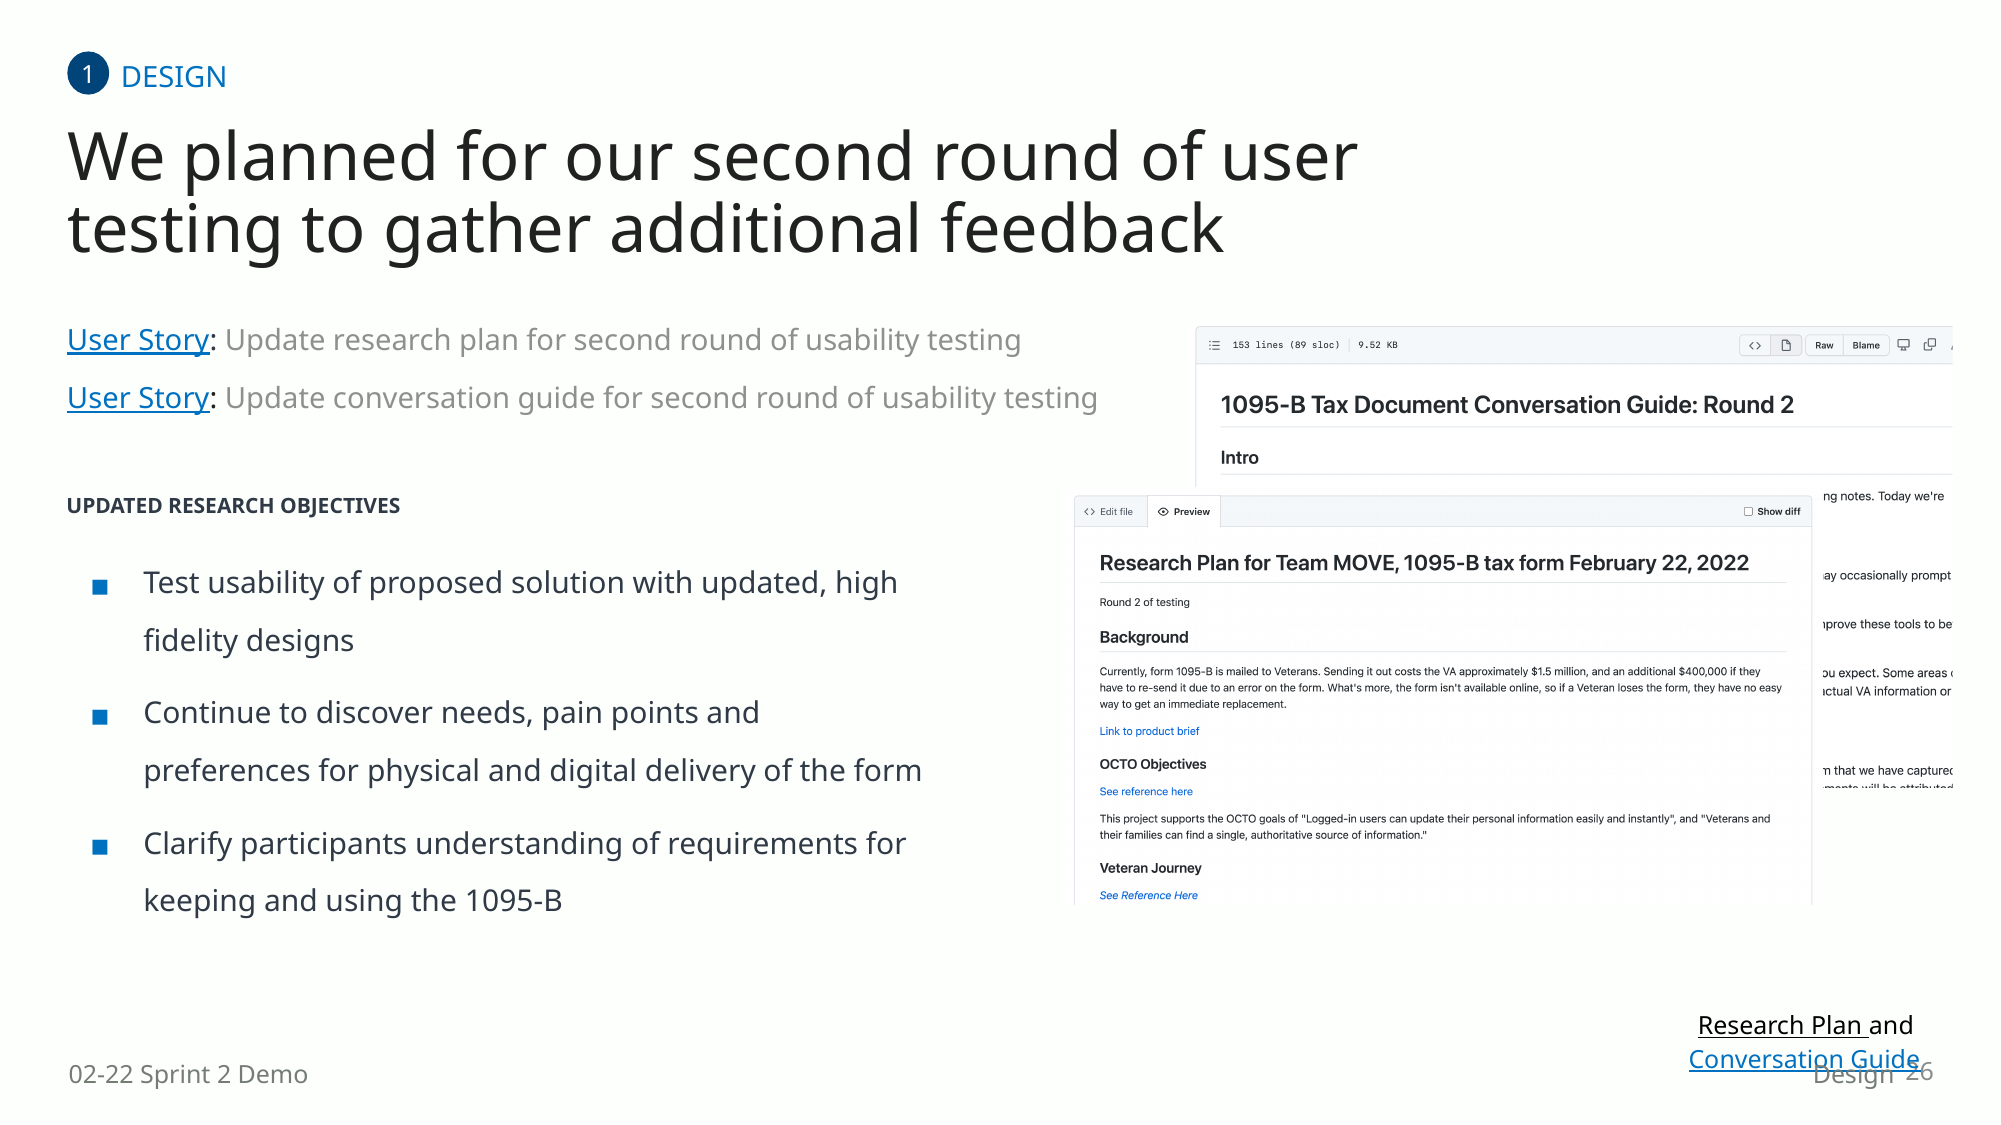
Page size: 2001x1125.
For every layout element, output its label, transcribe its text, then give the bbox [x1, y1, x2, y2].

text_box 26 [1882, 1042, 1949, 1103]
text_box Research Plan and Conversation Guide [1485, 1002, 1936, 1086]
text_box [67, 50, 913, 112]
text_box Design [1462, 1051, 1910, 1097]
text_box We planned for our second round of user testing to gather additional feedback [67, 123, 1385, 290]
text_box User Story: Update research plan for second round of usability testing User Story: Update conversation guide for second round of usability testing [66, 315, 1930, 419]
list UPDATED RESEARCH OBJECTIVES Test usability of proposed solution with updated, high fidelity designs Continue to discover needs, pain points and preferences for physical and digital delivery of the form Clarify participants understanding of requirements for keeping and using the 1095-B [51, 487, 942, 983]
text_box 02-22 Sprint 2 Demo [68, 1051, 516, 1097]
picture [1063, 324, 1953, 905]
